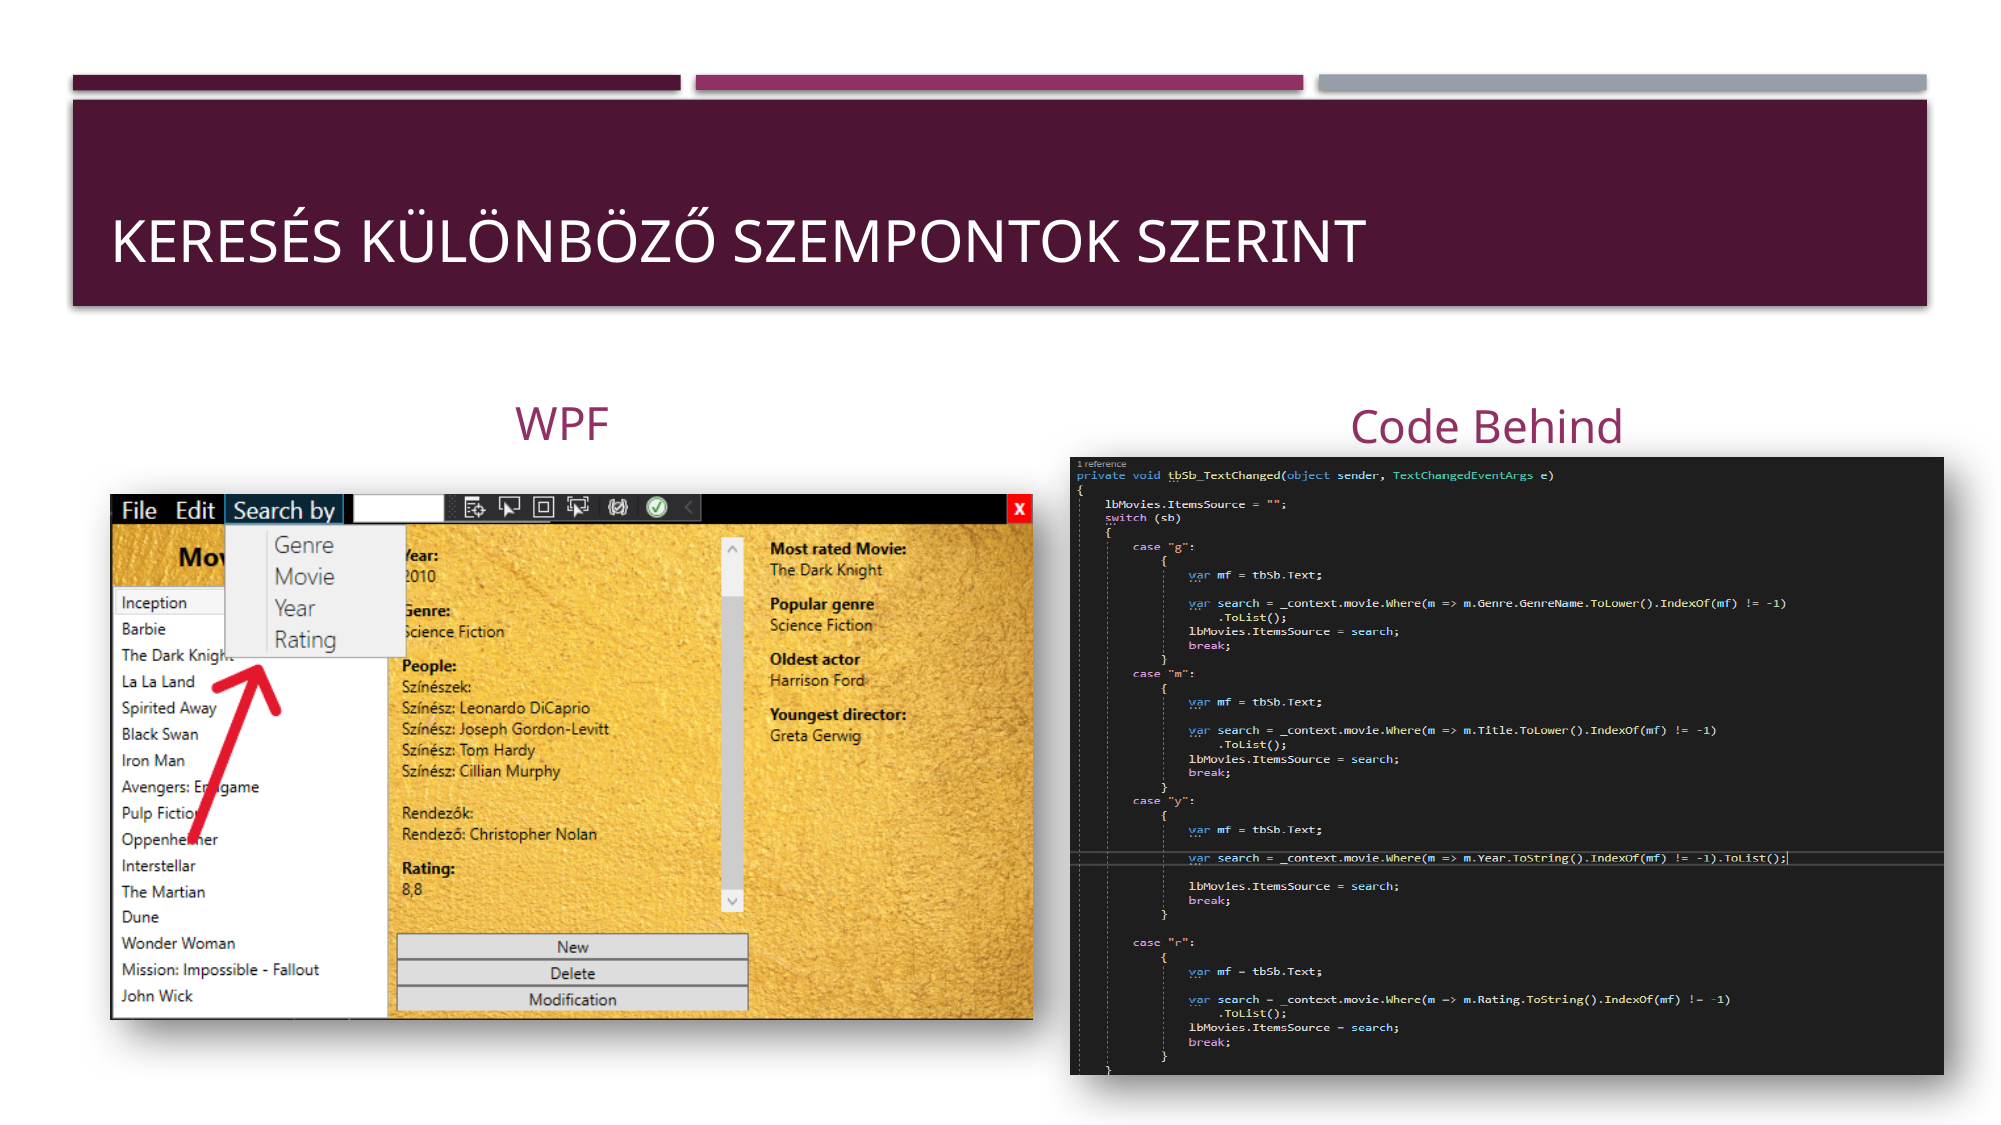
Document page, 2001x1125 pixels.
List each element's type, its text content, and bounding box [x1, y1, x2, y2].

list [1069, 456, 1944, 1075]
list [110, 493, 1034, 1021]
list WPF [145, 369, 980, 458]
title Keresés különböző szempontok szerint [95, 119, 1905, 282]
list Code Behind [1070, 369, 1905, 454]
